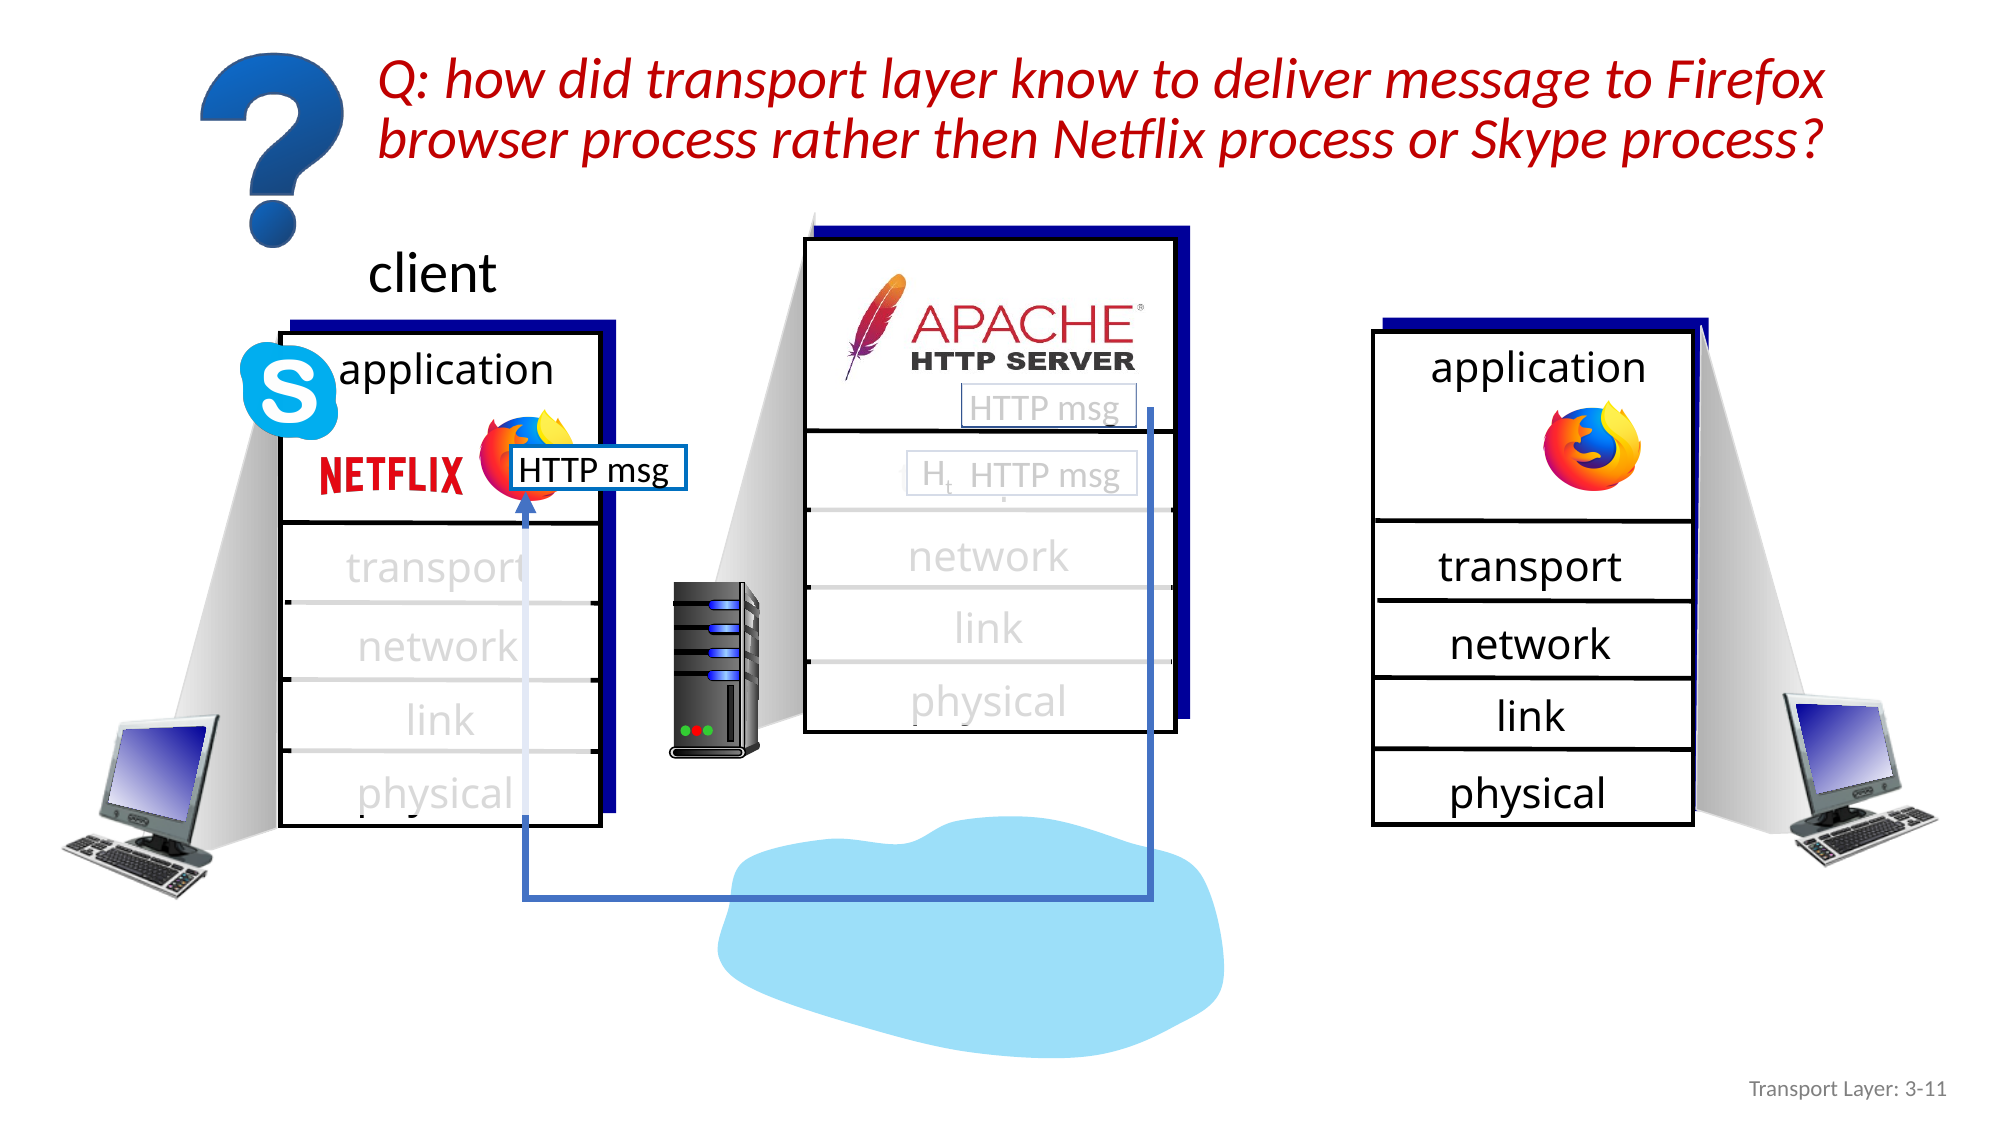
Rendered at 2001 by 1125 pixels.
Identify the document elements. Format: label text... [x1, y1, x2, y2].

slide_number Transport Layer: 3-11 [1512, 1056, 1963, 1117]
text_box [23, 212, 1977, 914]
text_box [906, 440, 1138, 504]
text_box Q: how did transport layer know to deliver message to Firefox browser process rather then Netflix process or Skype process? [411, 43, 1948, 178]
picture [144, 17, 411, 284]
text_box [717, 914, 1225, 1059]
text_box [504, 437, 686, 499]
